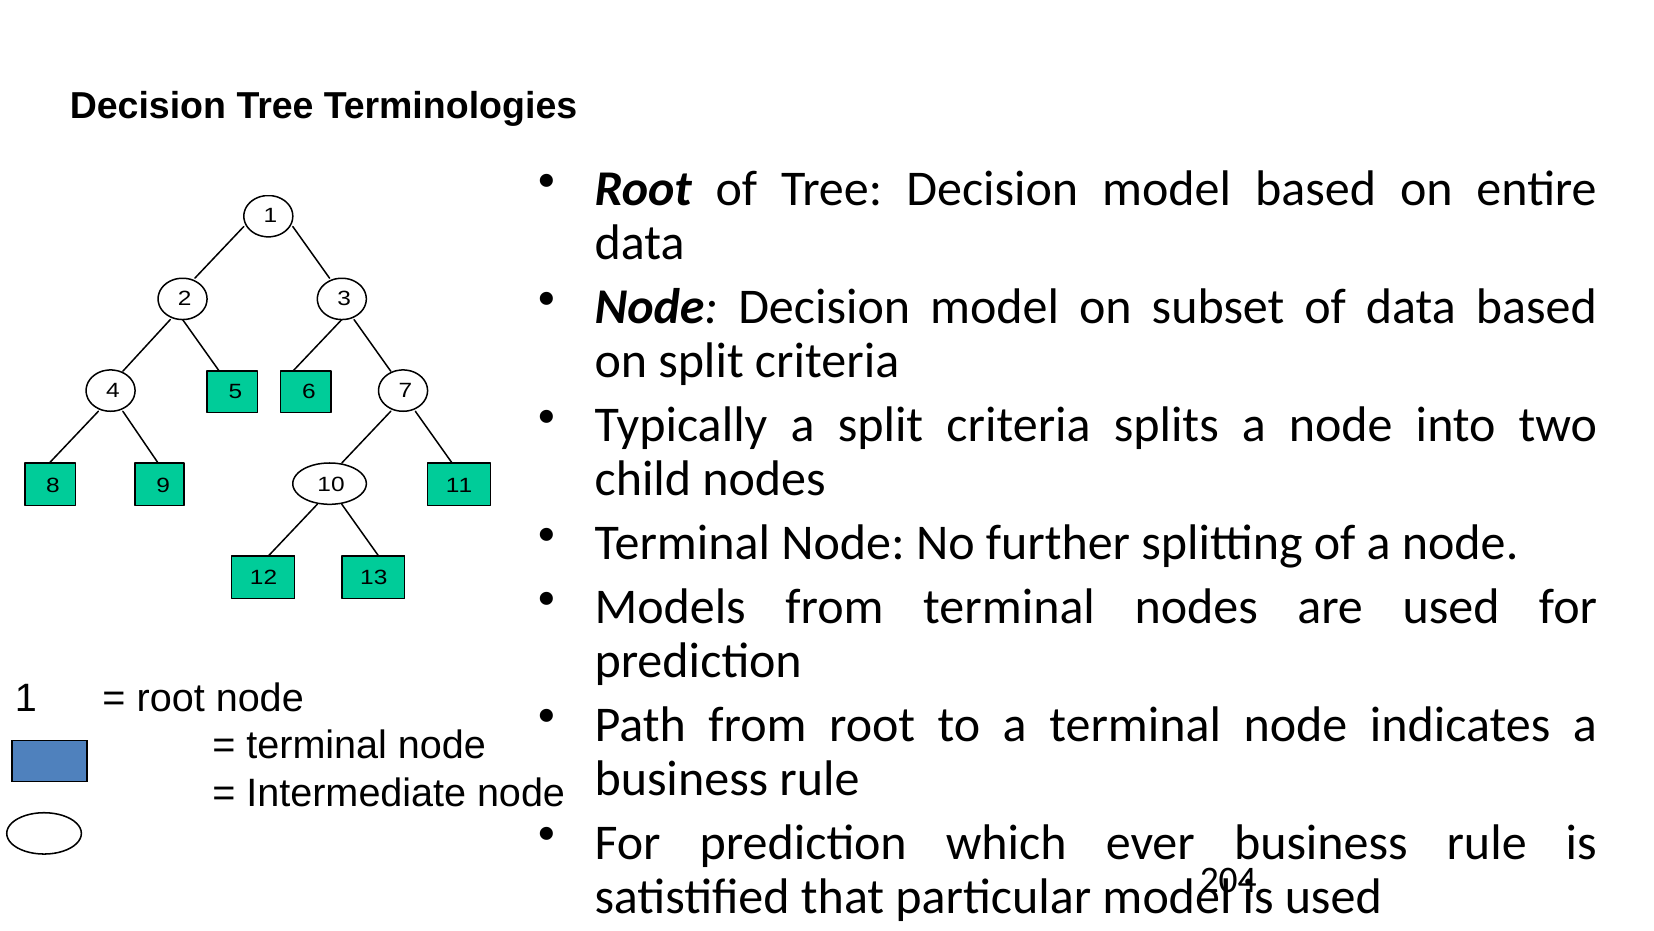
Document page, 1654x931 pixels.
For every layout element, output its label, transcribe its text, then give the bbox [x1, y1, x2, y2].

title Decision Tree Terminologies [70, 51, 1476, 155]
slide_number 204 [1185, 847, 1530, 910]
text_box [0, 195, 551, 651]
text_box [6, 812, 82, 855]
text_box [12, 740, 88, 782]
list 1 = root node = terminal node = Intermediate node [3, 671, 523, 855]
text_box Root of Tree: Decision model based on entire data Node: Decision model on subset of data based on split criteria Typically a split criteria splits a node into two child nodes Terminal Node: No further splitting of a node. Models from terminal nodes are used for prediction Path from root to a terminal node indicates a business rule For prediction which ever business rule is satistified that particular model is used [523, 155, 1613, 879]
